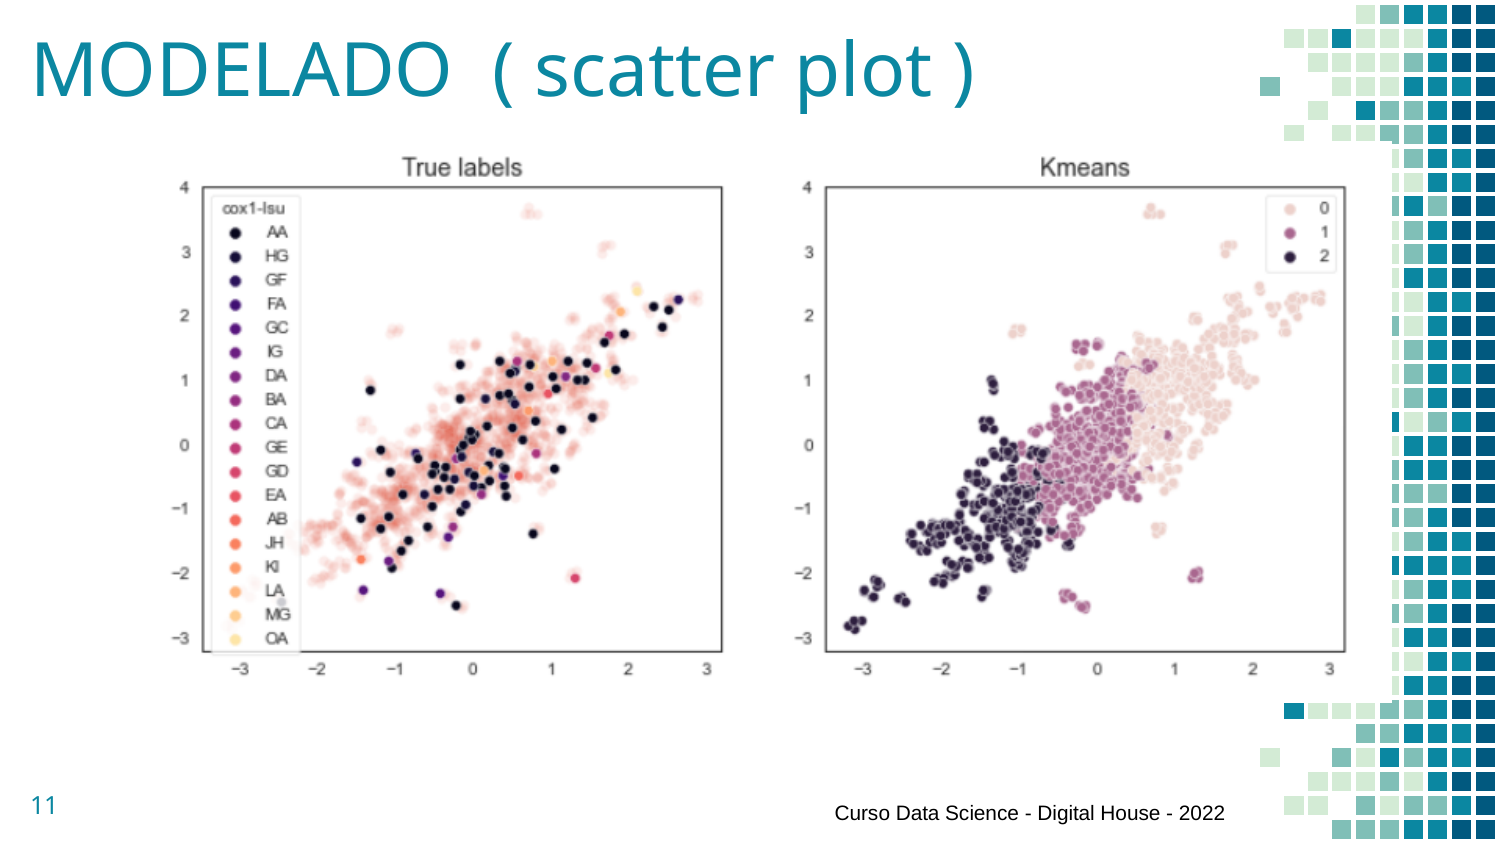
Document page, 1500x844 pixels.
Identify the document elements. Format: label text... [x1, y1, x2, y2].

slide_number 11 [15, 774, 105, 839]
picture [108, 141, 1392, 703]
text_box Curso Data Science - Digital House - 2022 [819, 786, 1245, 837]
title MODELADO ( scatter plot ) [15, 4, 1044, 127]
